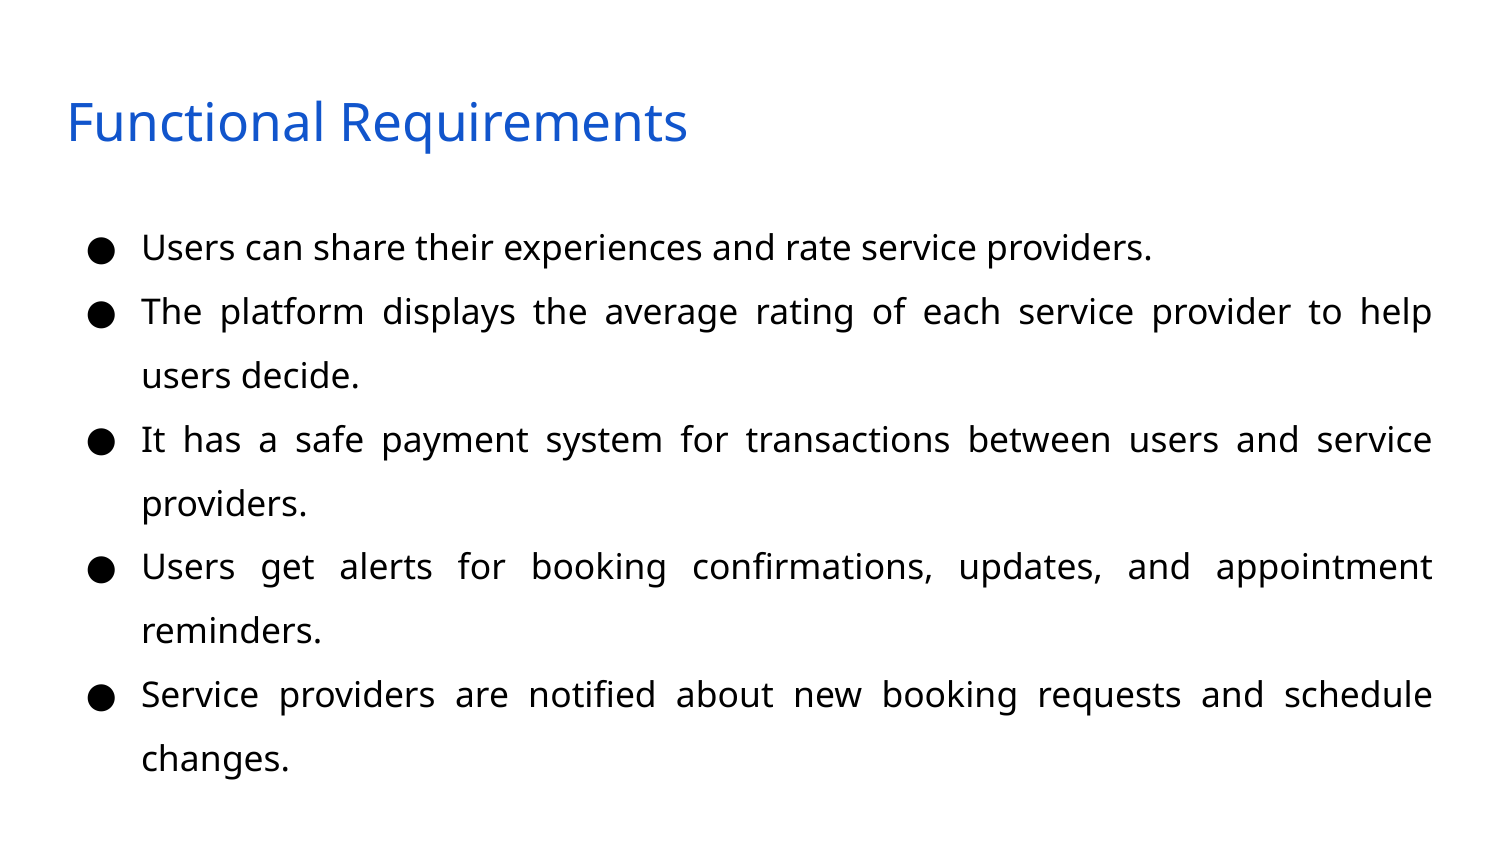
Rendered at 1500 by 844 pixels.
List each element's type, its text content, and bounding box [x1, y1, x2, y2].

list Users can share their experiences and rate service providers. The platform displays the average rating of each service provider to help users decide. It has a safe payment system for transactions between users and service providers. Users get alerts for booking confirmations, updates, and appointment reminders. Service providers are notified about new booking requests and schedule changes. [51, 189, 1449, 818]
title Functional Requirements [51, 72, 1449, 167]
